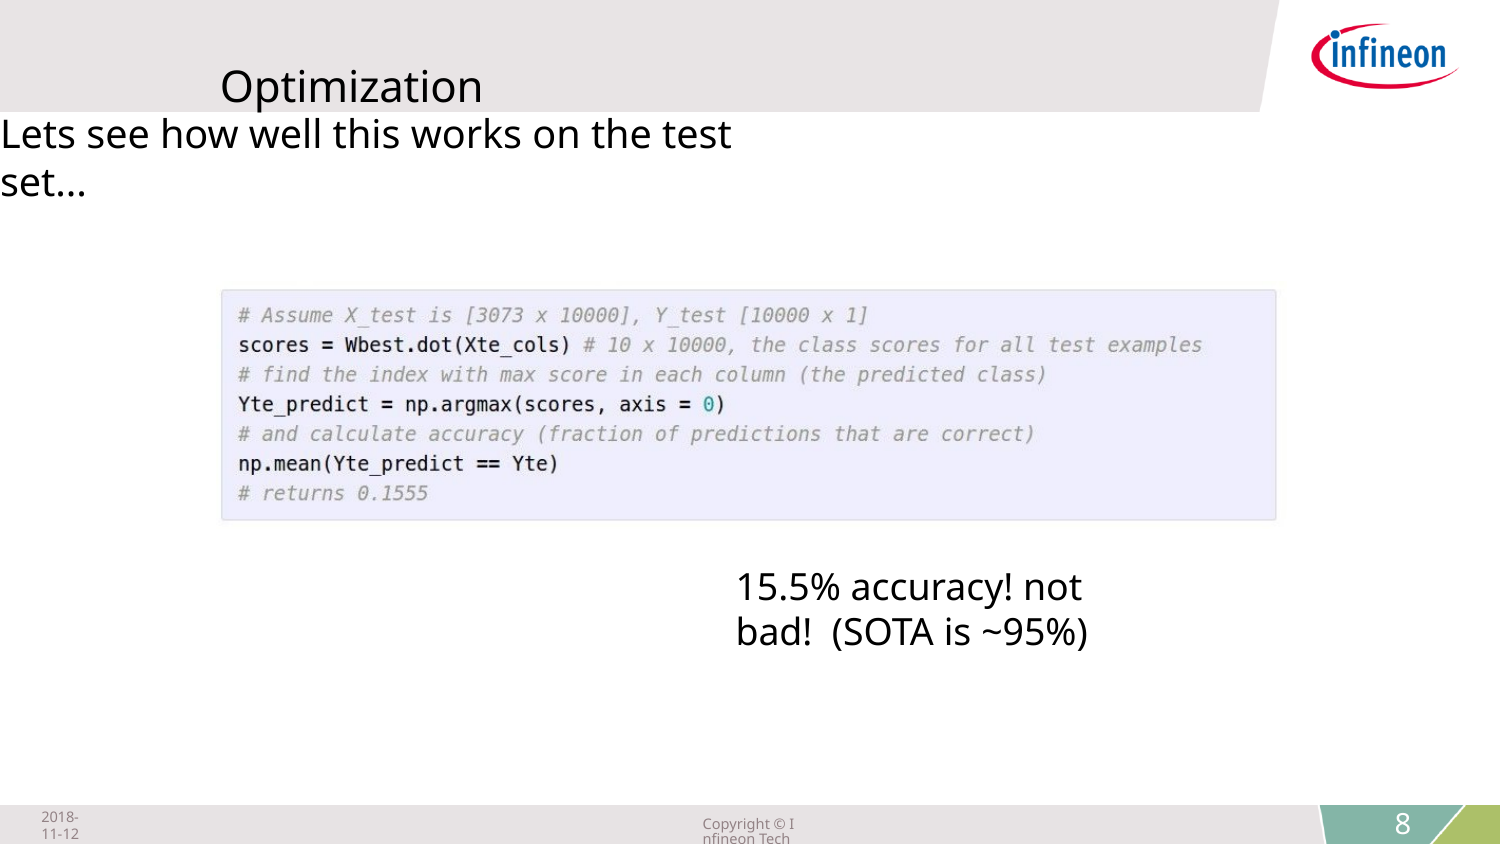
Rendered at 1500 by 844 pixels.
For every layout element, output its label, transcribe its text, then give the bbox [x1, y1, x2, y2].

text_box 15.5% accuracy! not bad! (SOTA is ~95%) [734, 559, 1161, 653]
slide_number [41, 806, 89, 844]
text_box [216, 281, 1287, 529]
slide_number 8 [1364, 806, 1412, 844]
text_box Optimization [218, 57, 1215, 112]
title Lets see how well this works on the test set... [0, 108, 753, 207]
picture [0, 0, 1500, 112]
picture [0, 805, 1500, 844]
footer Copyright © Infineon Technologies AG 2018. All rights reserved. [702, 806, 798, 844]
